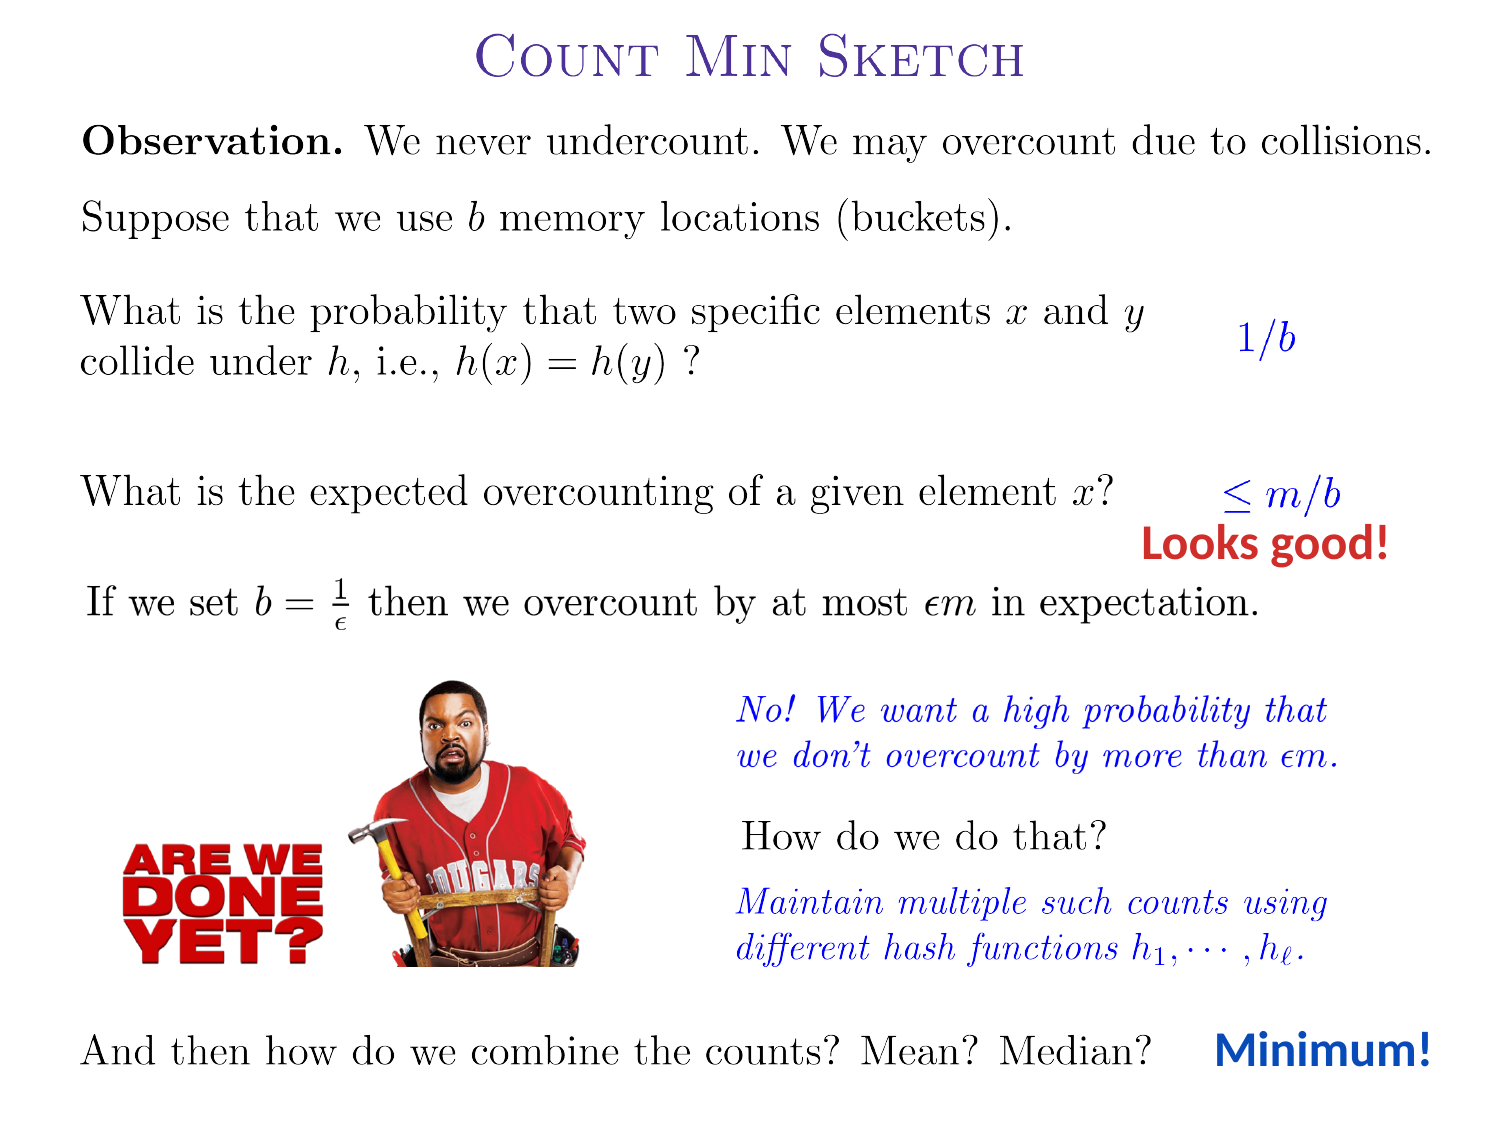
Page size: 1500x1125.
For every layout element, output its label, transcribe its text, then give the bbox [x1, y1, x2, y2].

picture [80, 294, 1144, 385]
text_box Looks good! [1126, 502, 1406, 578]
picture [1224, 474, 1340, 518]
picture [71, 671, 597, 967]
picture [741, 819, 1106, 851]
text_box Minimum! [1198, 1008, 1449, 1084]
picture [87, 578, 1257, 630]
picture [735, 887, 1327, 967]
picture [736, 694, 1336, 775]
picture [80, 1033, 1151, 1065]
picture [83, 124, 1430, 163]
picture [83, 198, 1010, 241]
picture [476, 33, 1023, 77]
picture [80, 474, 1113, 514]
picture [1238, 318, 1295, 361]
